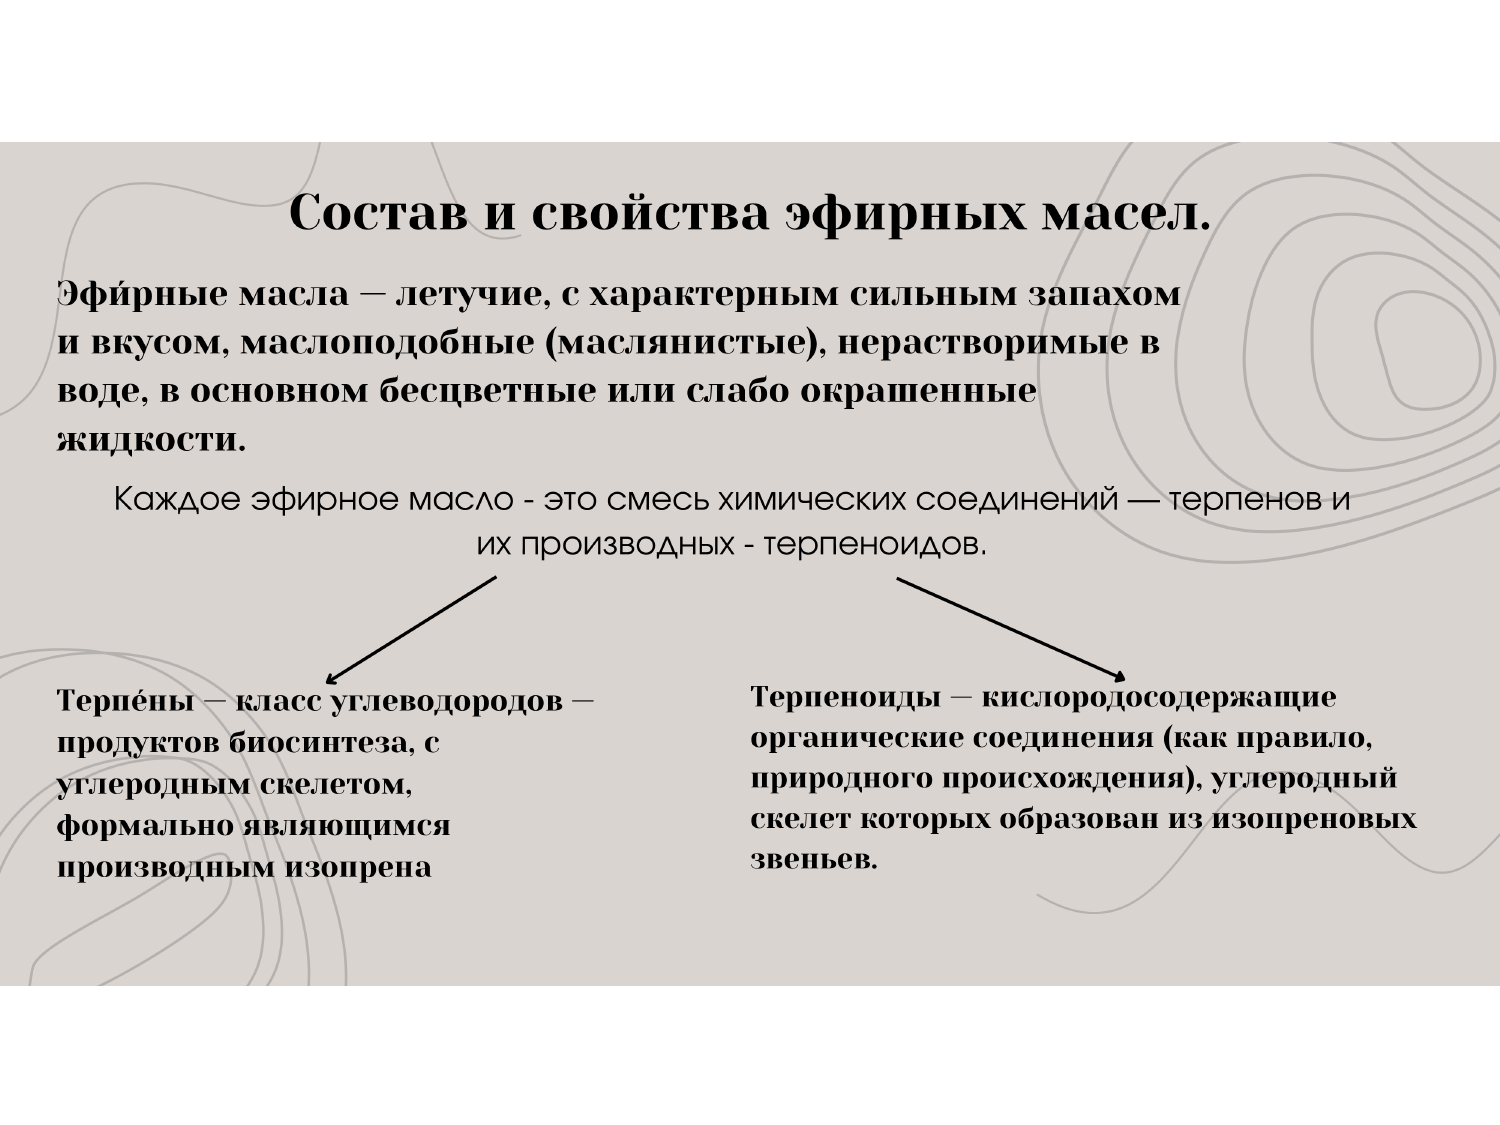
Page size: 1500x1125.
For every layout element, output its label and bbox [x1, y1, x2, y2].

picture [0, 141, 1500, 987]
